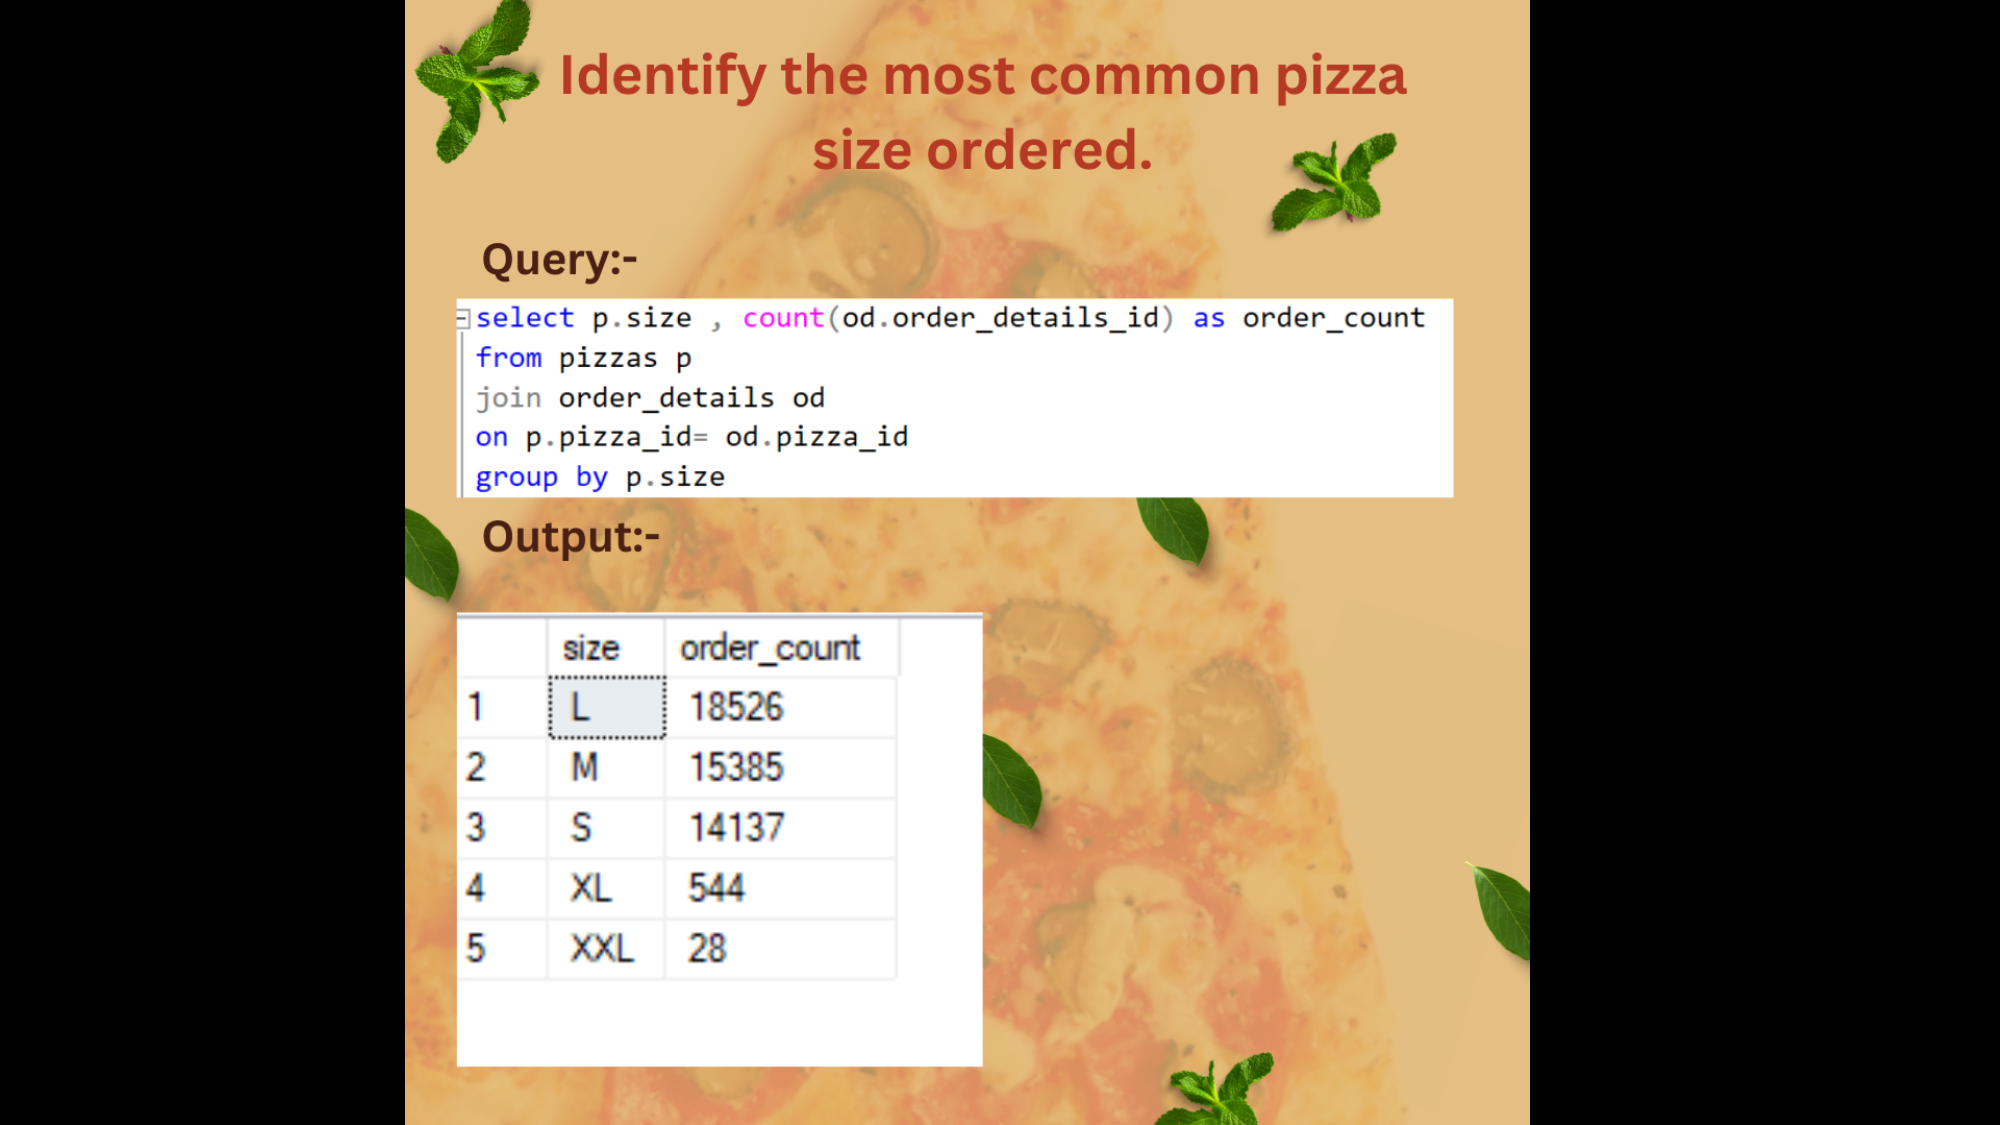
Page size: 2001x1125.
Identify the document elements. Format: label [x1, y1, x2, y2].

list [404, 0, 1530, 1125]
